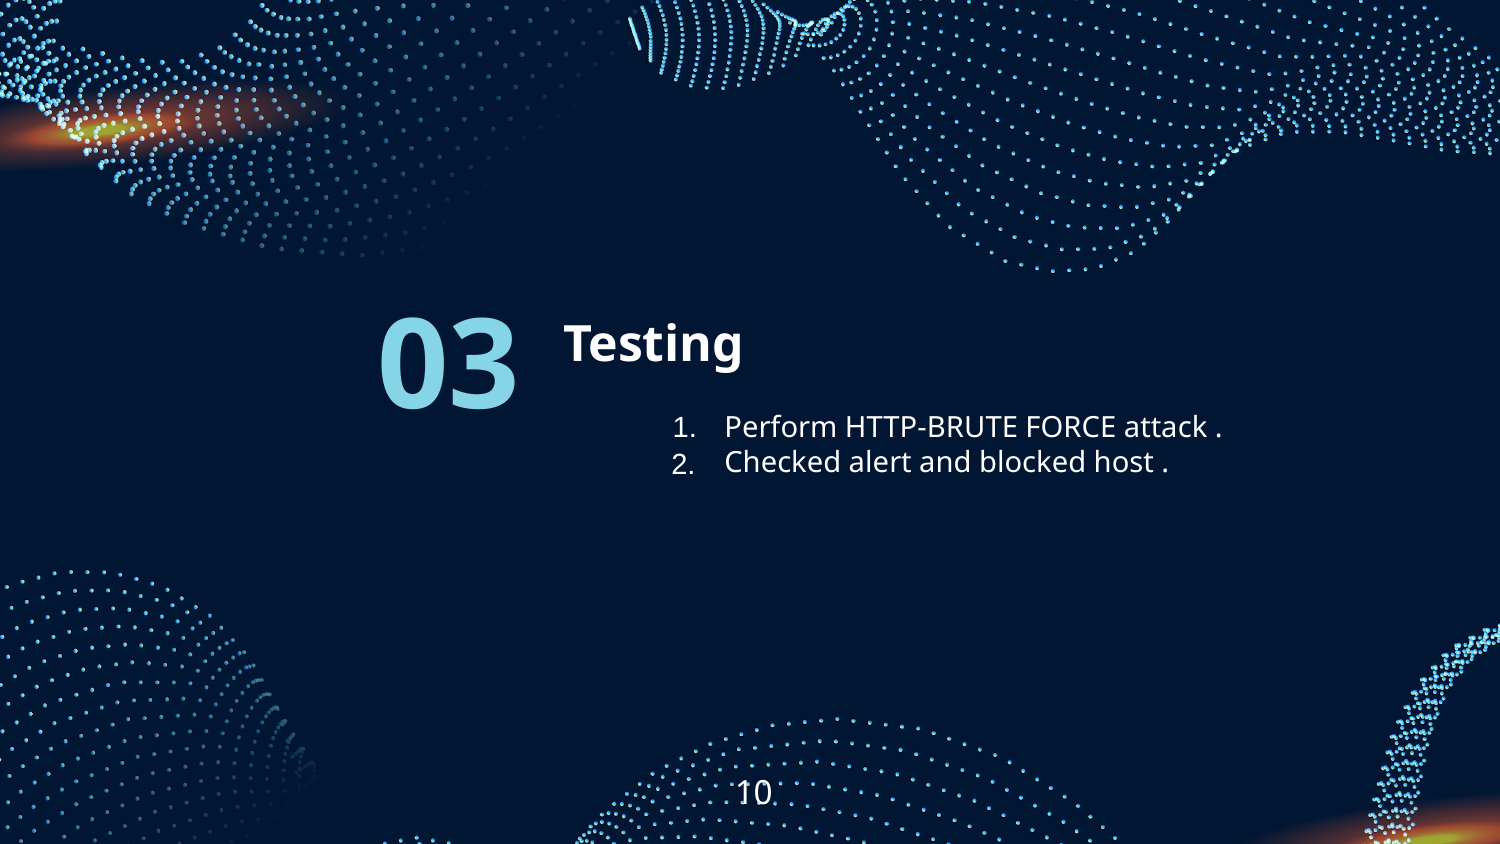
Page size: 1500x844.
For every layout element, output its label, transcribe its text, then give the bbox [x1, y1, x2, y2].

text_box 03 [362, 276, 591, 442]
picture [0, 0, 1500, 844]
text_box 1. [657, 400, 713, 451]
text_box 10 [720, 763, 868, 819]
text_box Perform HTTP-BRUTE FORCE attack . Checked alert and blocked host . [711, 401, 1327, 486]
text_box Testing [591, 304, 1138, 379]
text_box 2. [656, 438, 711, 489]
